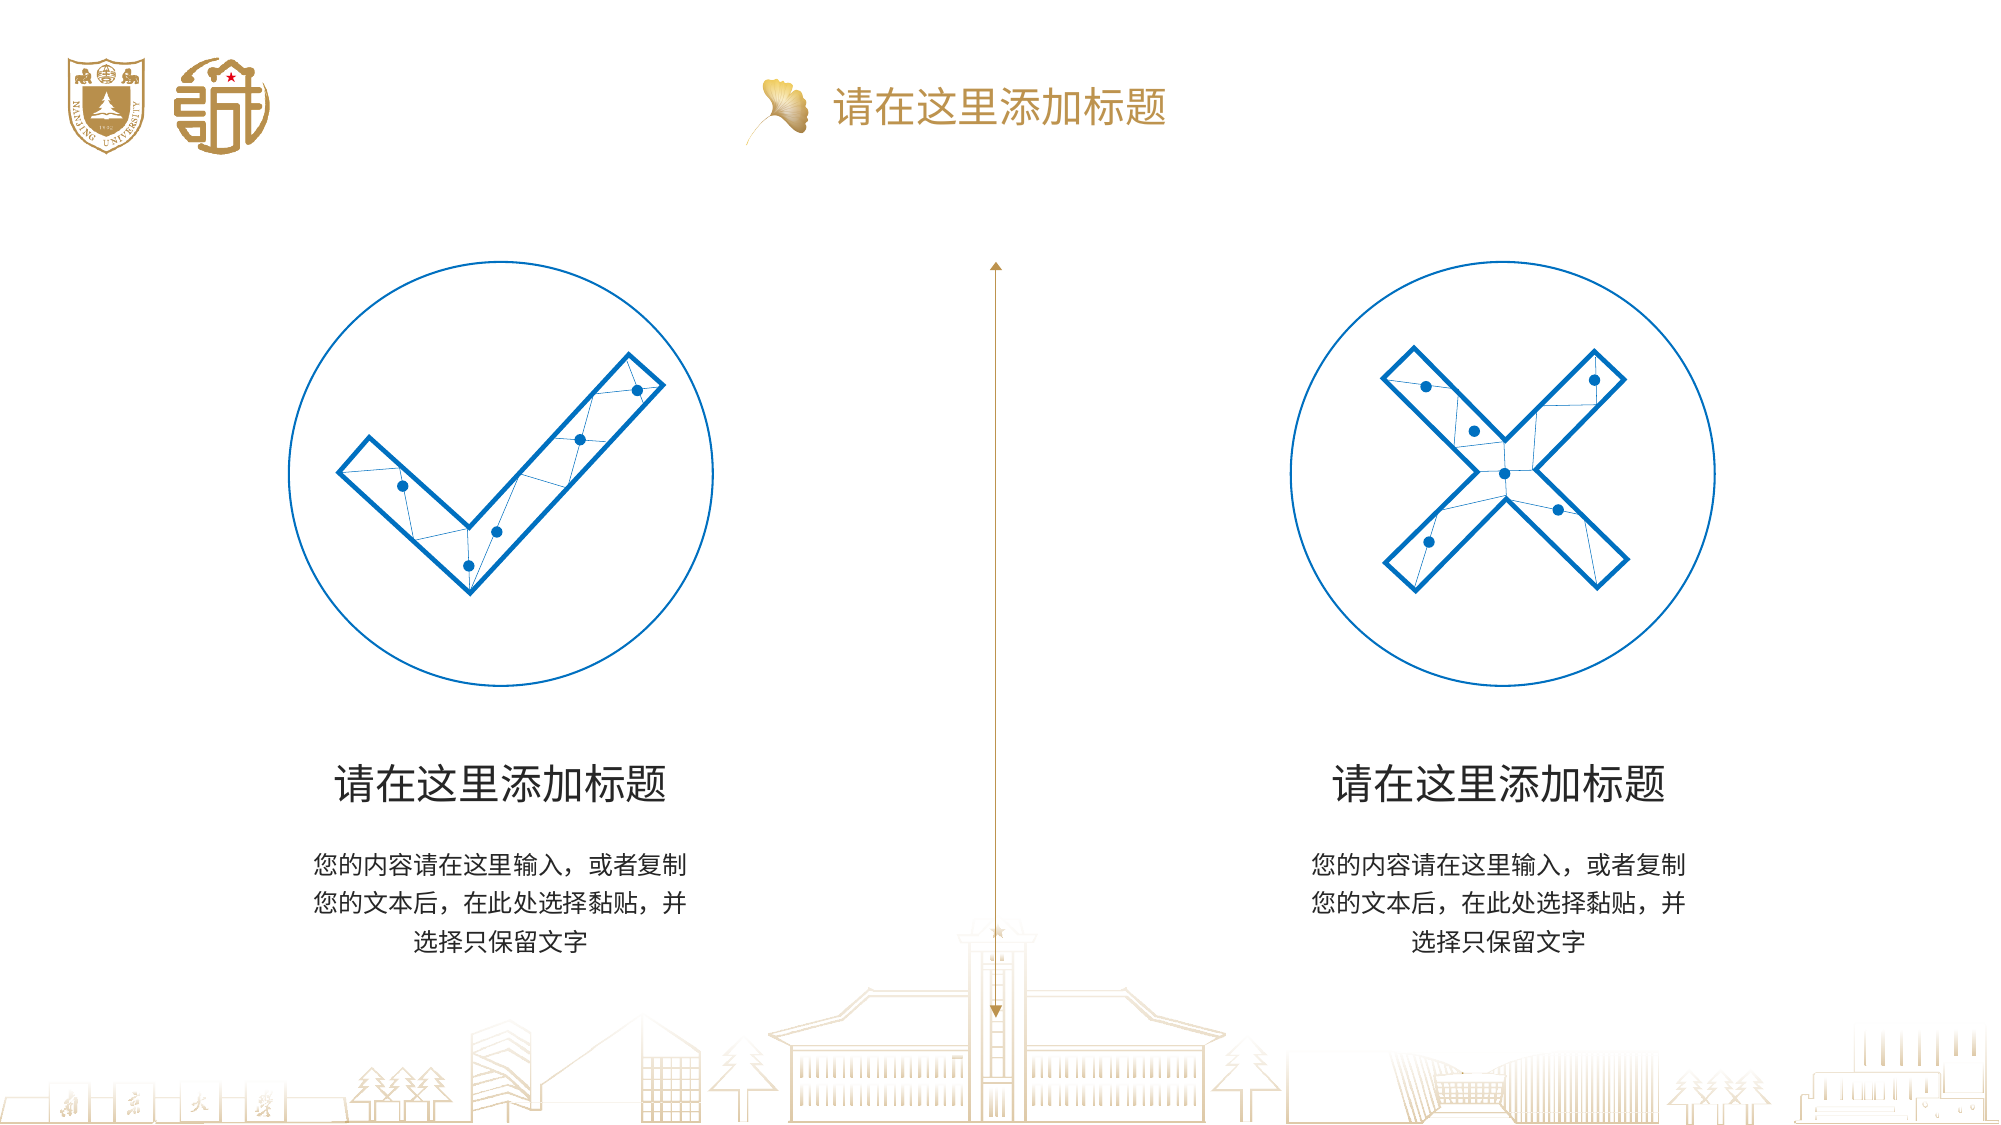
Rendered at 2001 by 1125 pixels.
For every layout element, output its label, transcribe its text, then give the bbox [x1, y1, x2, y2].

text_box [1290, 261, 1715, 963]
picture [731, 64, 830, 169]
text_box [989, 261, 1003, 1018]
text_box 请在这里添加标题 [818, 73, 1182, 139]
picture [0, 0, 285, 281]
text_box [288, 261, 713, 963]
